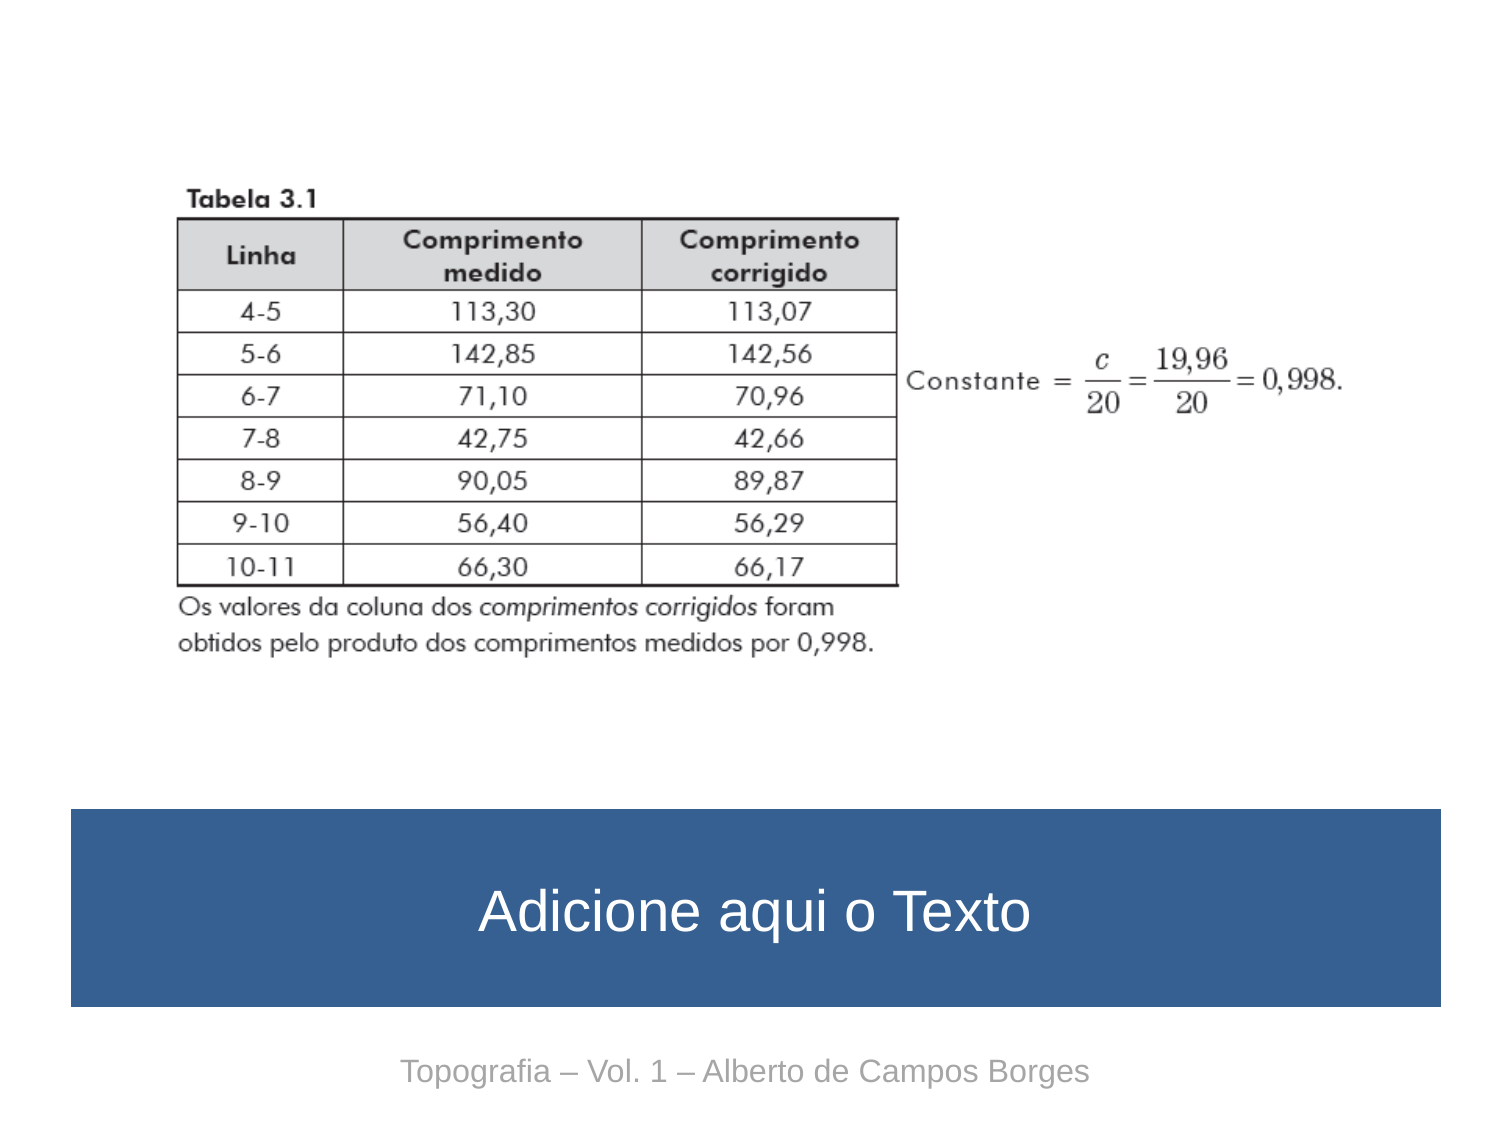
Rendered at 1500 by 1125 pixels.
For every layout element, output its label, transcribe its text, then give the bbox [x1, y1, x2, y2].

text_box Adicione aqui o Texto [70, 808, 1442, 1008]
picture [163, 172, 1349, 661]
footer Topografia – Vol. 1 – Alberto de Campos Borges [0, 1042, 1500, 1103]
